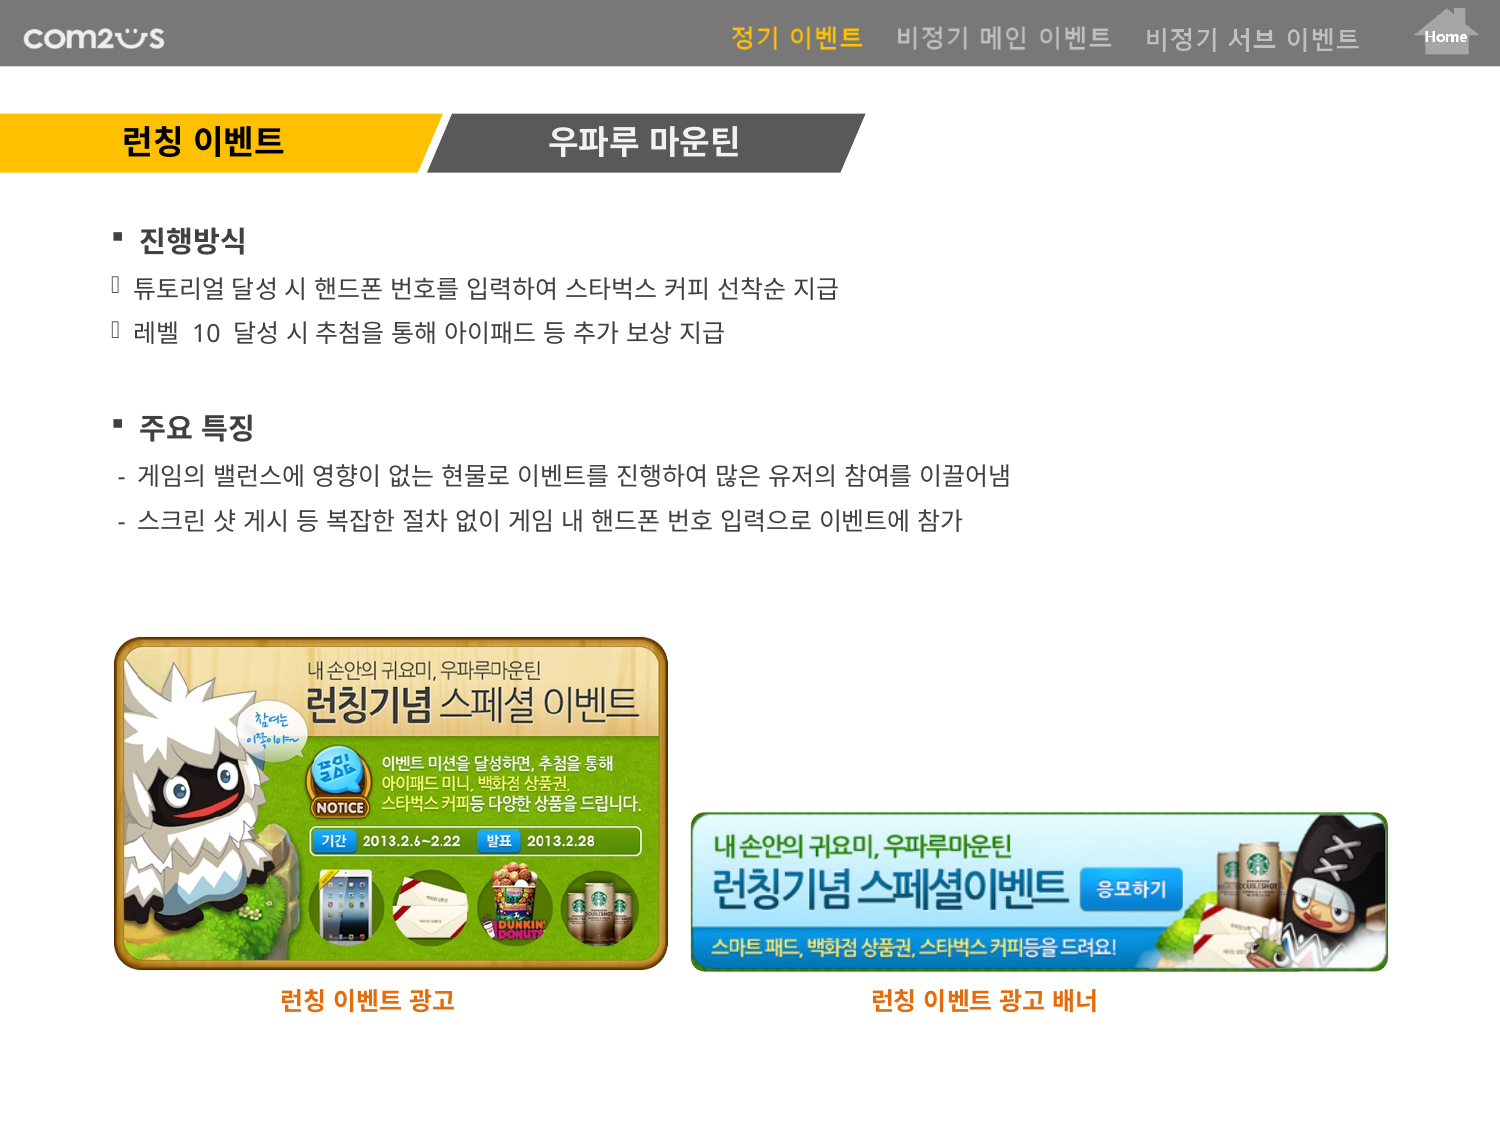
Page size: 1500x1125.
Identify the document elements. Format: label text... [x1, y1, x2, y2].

text_box [0, 111, 445, 175]
text_box 런칭 이벤트 광고 배너 [856, 980, 1176, 1023]
picture [714, 11, 1377, 61]
picture [690, 812, 1389, 972]
text_box 런칭 이벤트 [0, 113, 408, 169]
picture [111, 634, 669, 972]
text_box 우파루 마운틴 [467, 113, 822, 169]
text_box 진행방식 튜토리얼 달성 시 핸드폰 번호를 입력하여 스타벅스 커피 선착순 지급 레벨 10 달성 시 추첨을 통해 아이패드 등 추가 보상 지급 주요 특징 - 게임의 밸런스에 영향이 없는 현물로 이벤트를 진행하여 많은 유저의 참여를 이끌어냄 - 스크린 샷 게시 등 복잡한 절차 없이 게임 내 핸드폰 번호 입력으로 이벤트에 참가 [96, 198, 1172, 543]
picture [1411, 6, 1480, 55]
text_box [425, 111, 868, 175]
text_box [0, 0, 1500, 67]
text_box 런칭 이벤트 광고 [265, 979, 585, 1023]
